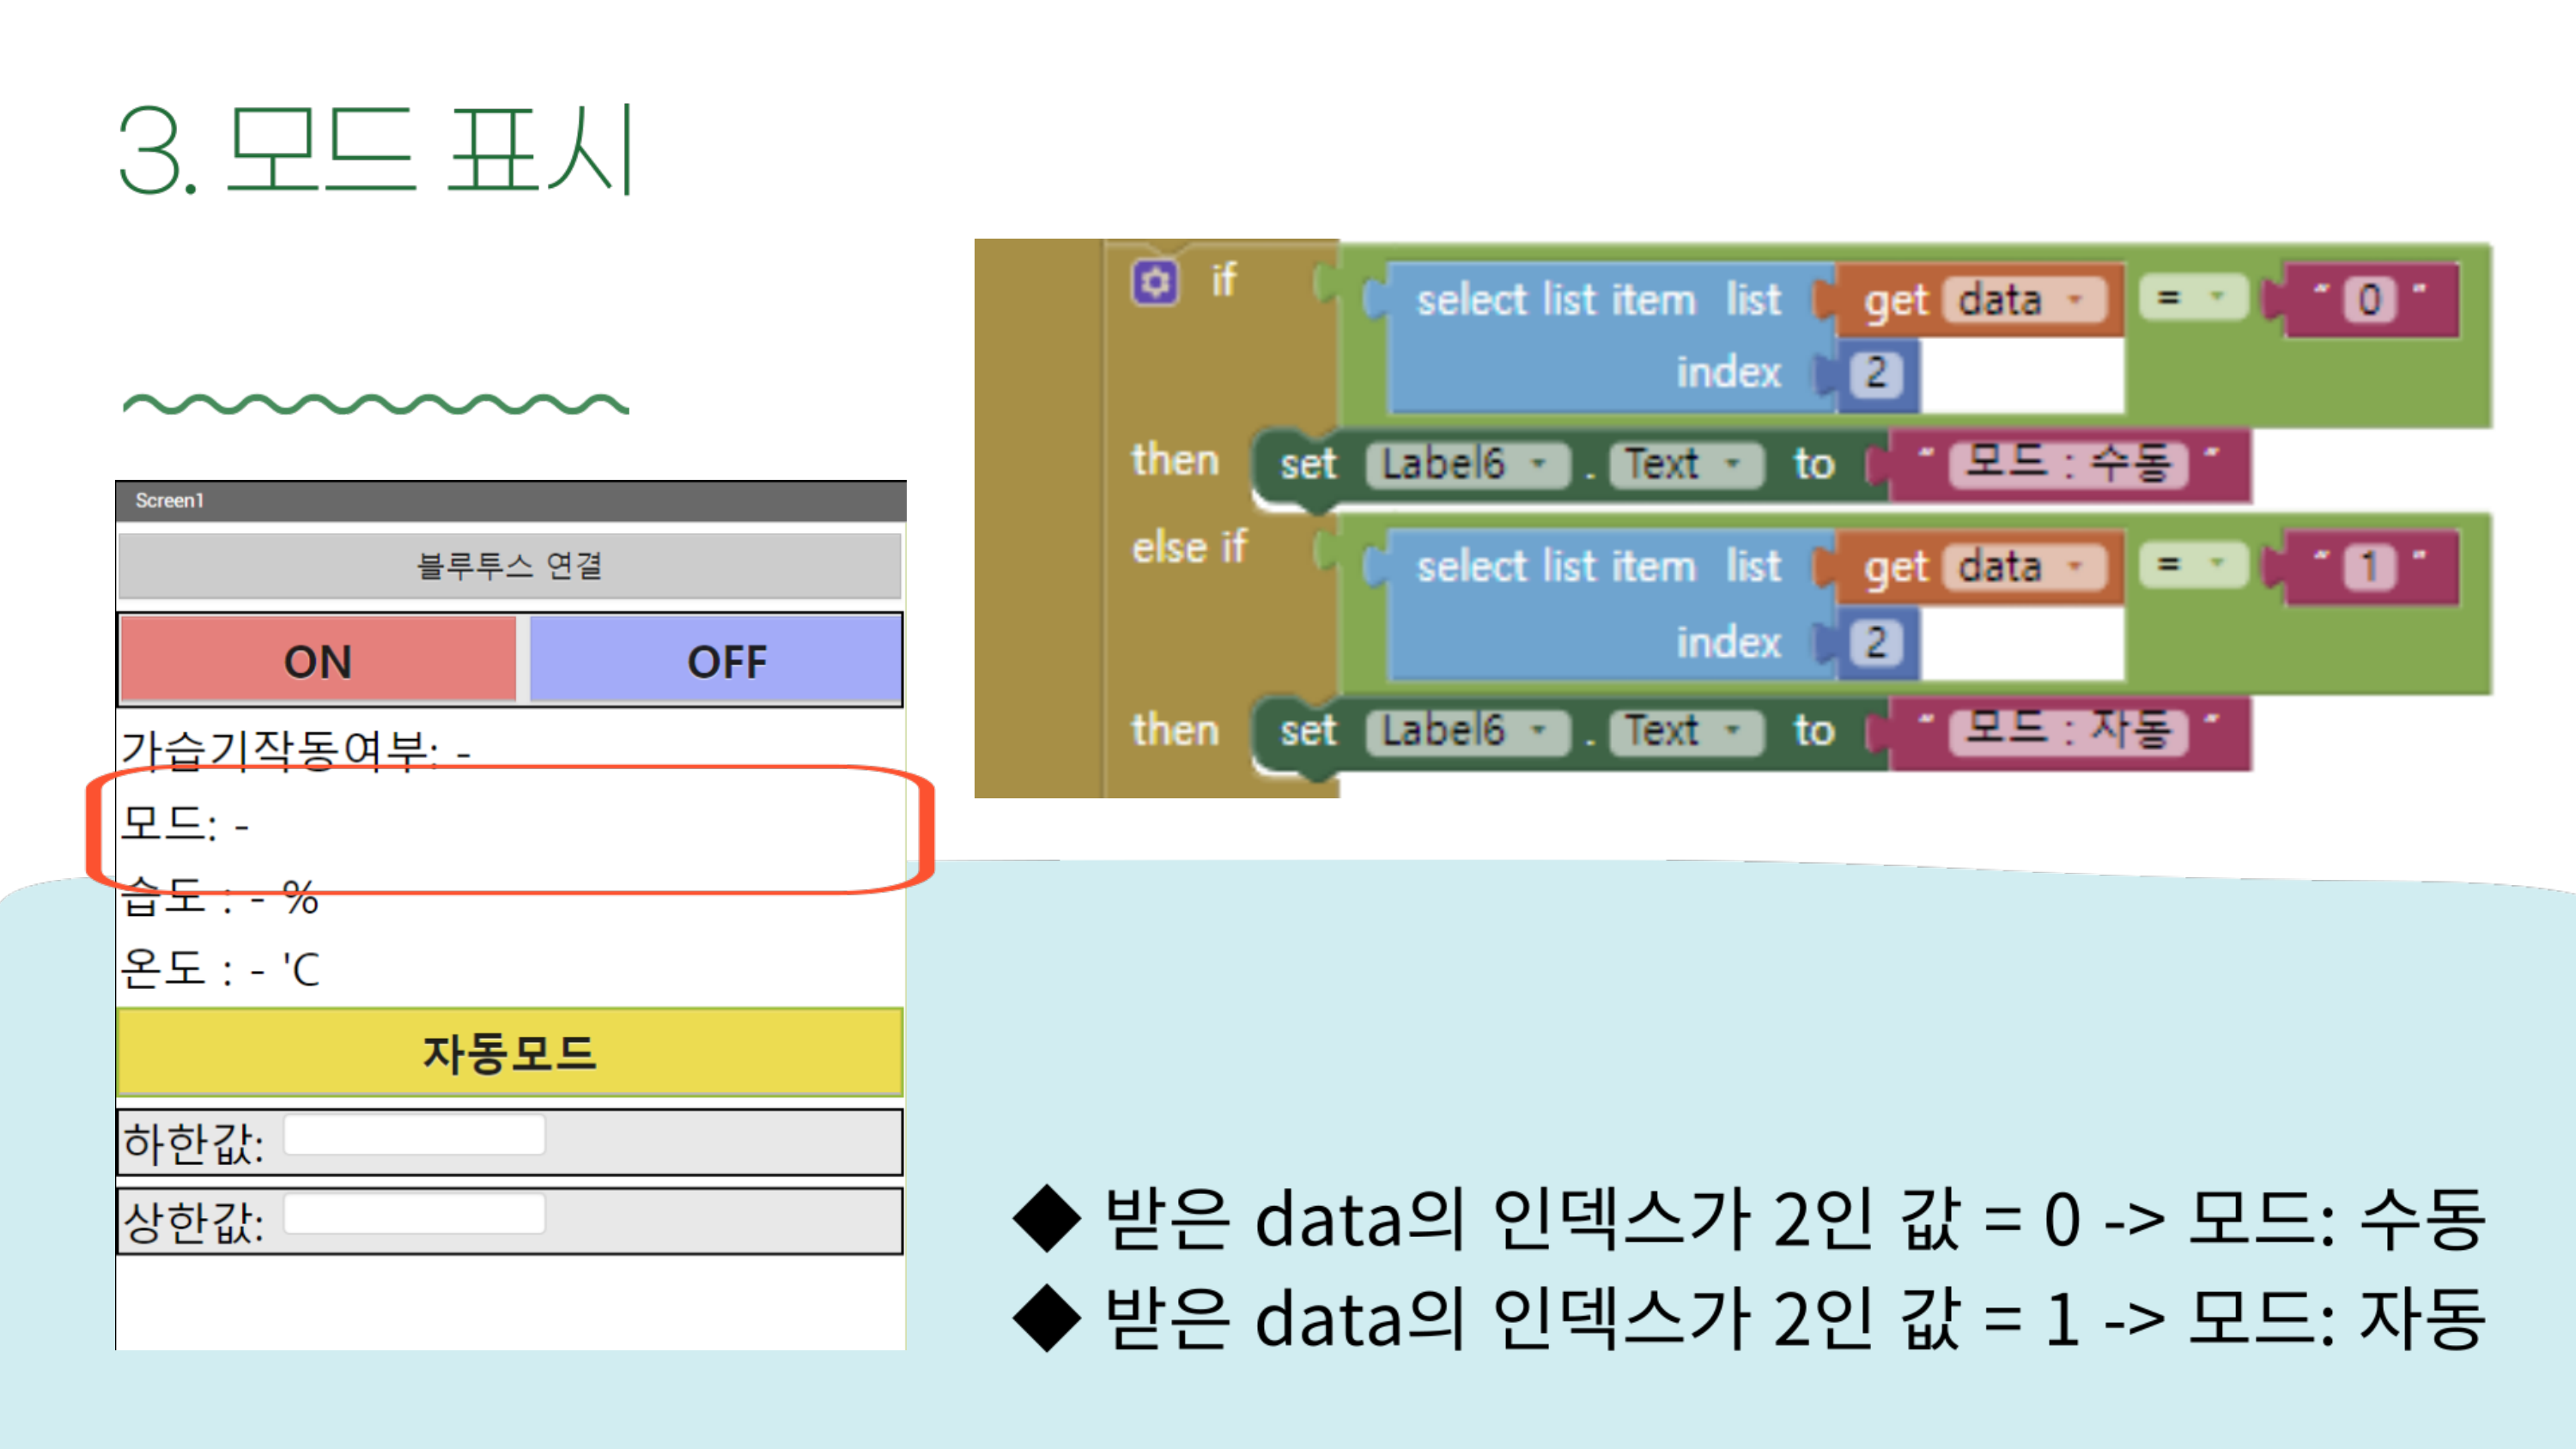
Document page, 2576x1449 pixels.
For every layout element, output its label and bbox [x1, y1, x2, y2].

text_box [0, 858, 676, 1449]
text_box [121, 391, 630, 415]
text_box [115, 905, 907, 1350]
text_box [76, 762, 946, 898]
picture [674, 1142, 2576, 1440]
text_box [974, 239, 2528, 799]
text_box [909, 858, 2576, 1140]
text_box [115, 480, 907, 761]
picture [79, 45, 741, 330]
